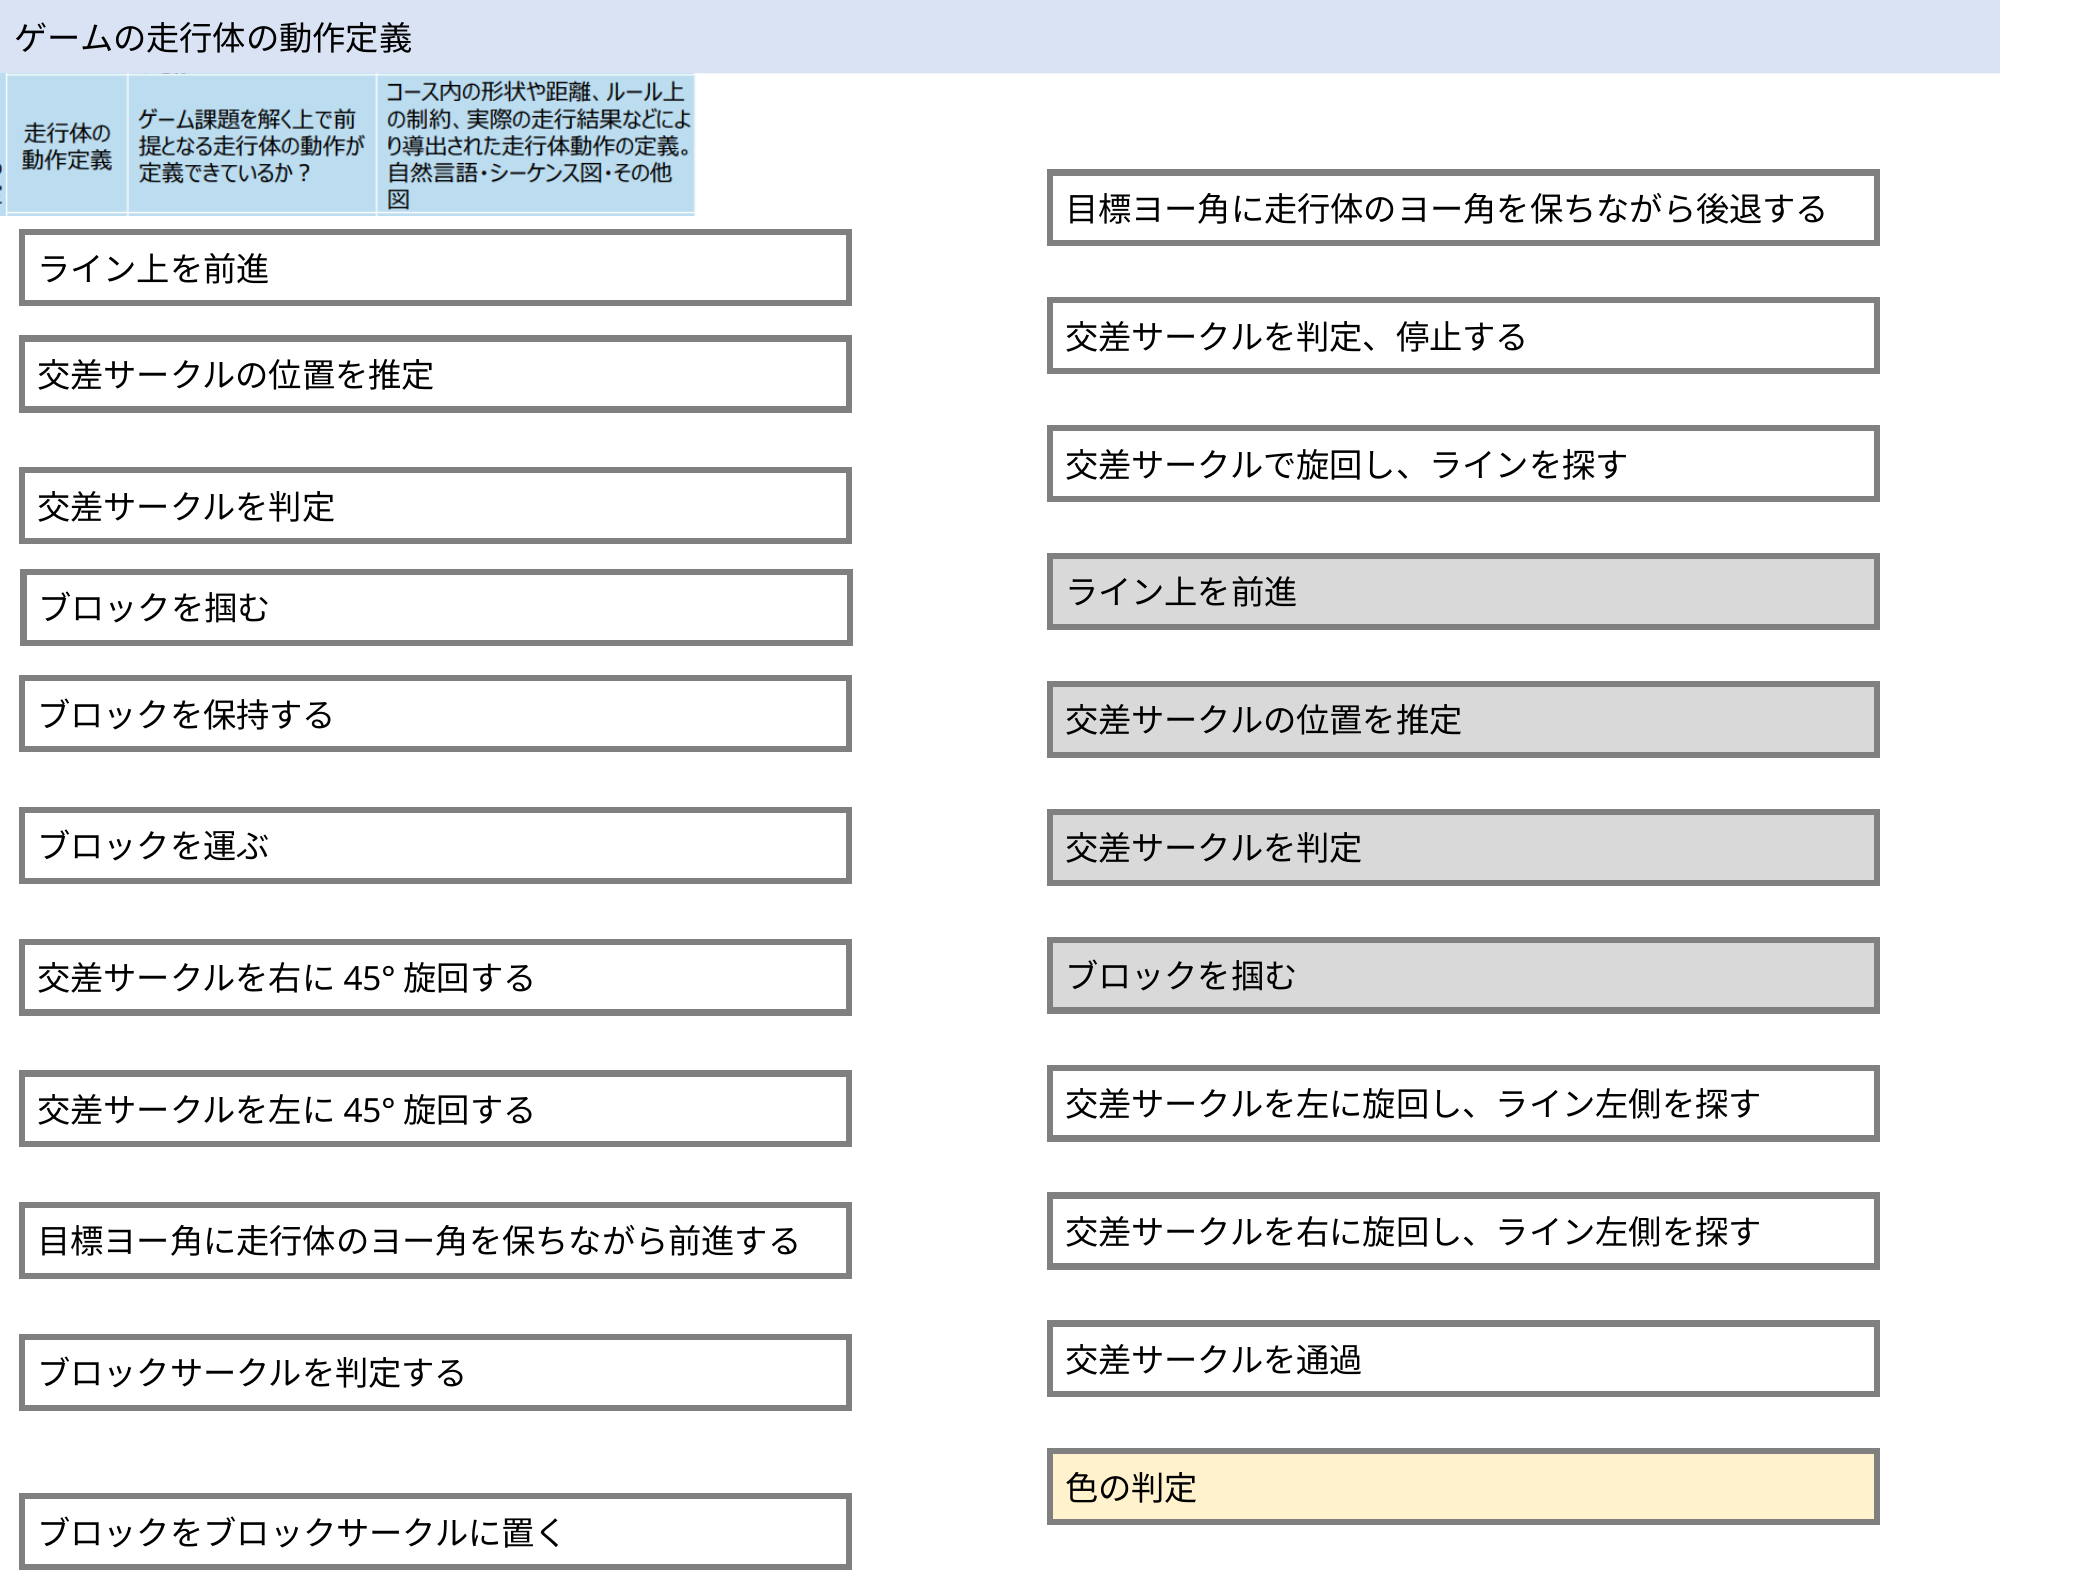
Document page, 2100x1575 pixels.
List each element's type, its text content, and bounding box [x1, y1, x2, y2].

text_box ブロックを保持する [21, 677, 850, 750]
text_box 交差サークルを左に45°旋回する [21, 1072, 850, 1145]
text_box 交差サークルで旋回し、ラインを探す [1049, 427, 1878, 500]
text_box 交差サークルを右に45°旋回する [21, 941, 850, 1014]
picture [0, 73, 697, 216]
text_box 交差サークルを左に旋回し、ライン左側を探す [1049, 1067, 1878, 1139]
text_box 交差サークルの位置を推定 [21, 338, 850, 410]
text_box 交差サークルの位置を推定 [1049, 683, 1878, 756]
text_box ブロックを掴む [22, 571, 851, 644]
text_box 色の判定 [1049, 1450, 1878, 1523]
text_box ブロックサークルを判定する [21, 1336, 850, 1409]
text_box ライン上を前進 [21, 231, 850, 304]
text_box ブロックをブロックサークルに置く [21, 1495, 850, 1568]
text_box ライン上を前進 [1049, 555, 1878, 628]
text_box 交差サークルを判定 [1049, 811, 1878, 884]
text_box 交差サークルを通過 [1049, 1322, 1878, 1395]
text_box 交差サークルを右に旋回し、ライン左側を探す [1049, 1195, 1878, 1267]
text_box 交差サークルを判定 [21, 469, 850, 542]
text_box ゲームの走行体の動作定義 [0, 0, 2001, 74]
text_box ブロックを掴む [1049, 939, 1878, 1012]
text_box 目標ヨー角に走行体のヨー角を保ちながら後退する [1049, 171, 1878, 244]
text_box ブロックを運ぶ [21, 809, 850, 882]
text_box 交差サークルを判定、停止する [1049, 299, 1878, 372]
text_box 目標ヨー角に走行体のヨー角を保ちながら前進する [21, 1204, 850, 1277]
